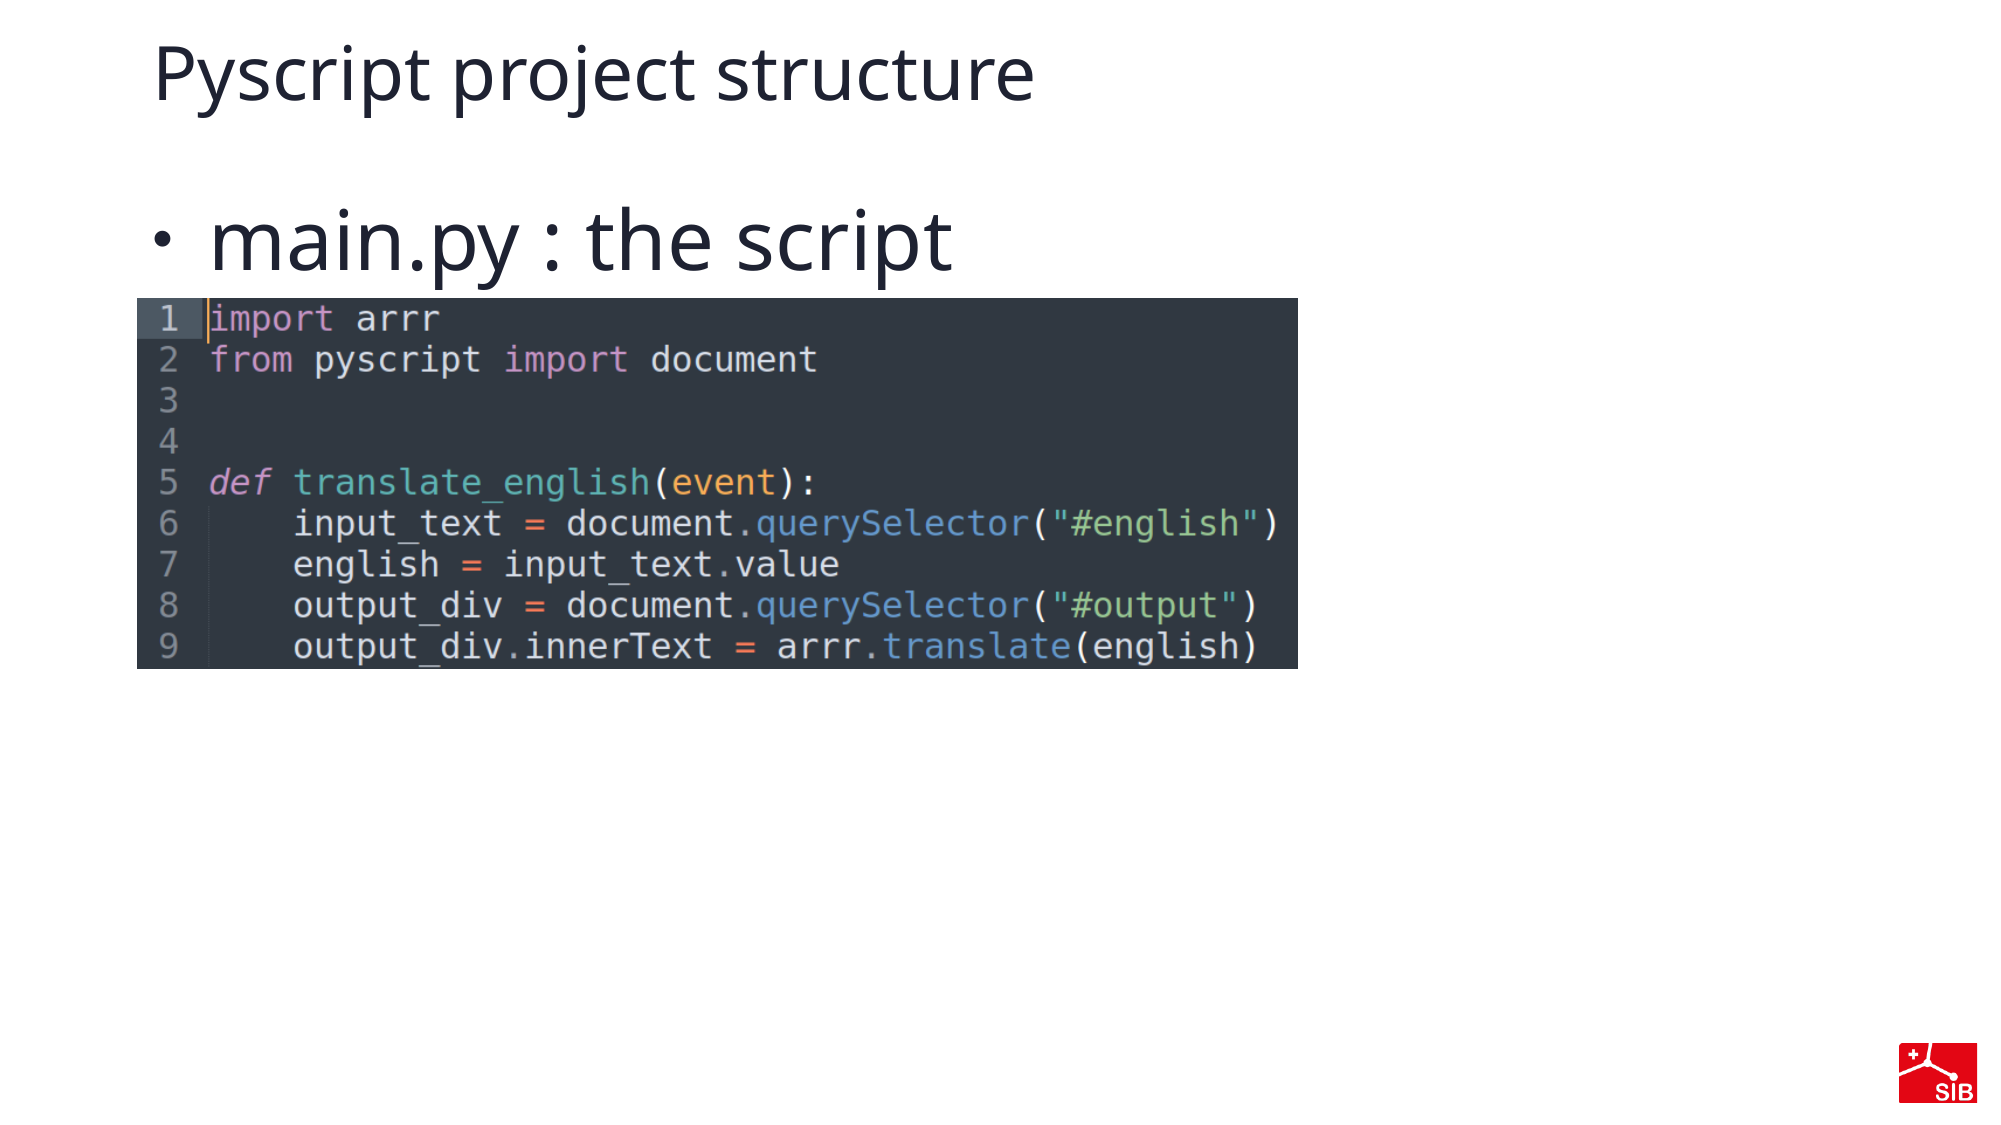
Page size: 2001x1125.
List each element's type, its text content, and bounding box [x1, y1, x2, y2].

title Pyscript project structure [137, 42, 1863, 117]
picture [137, 298, 1298, 669]
list main.py : the script [137, 191, 1863, 1013]
